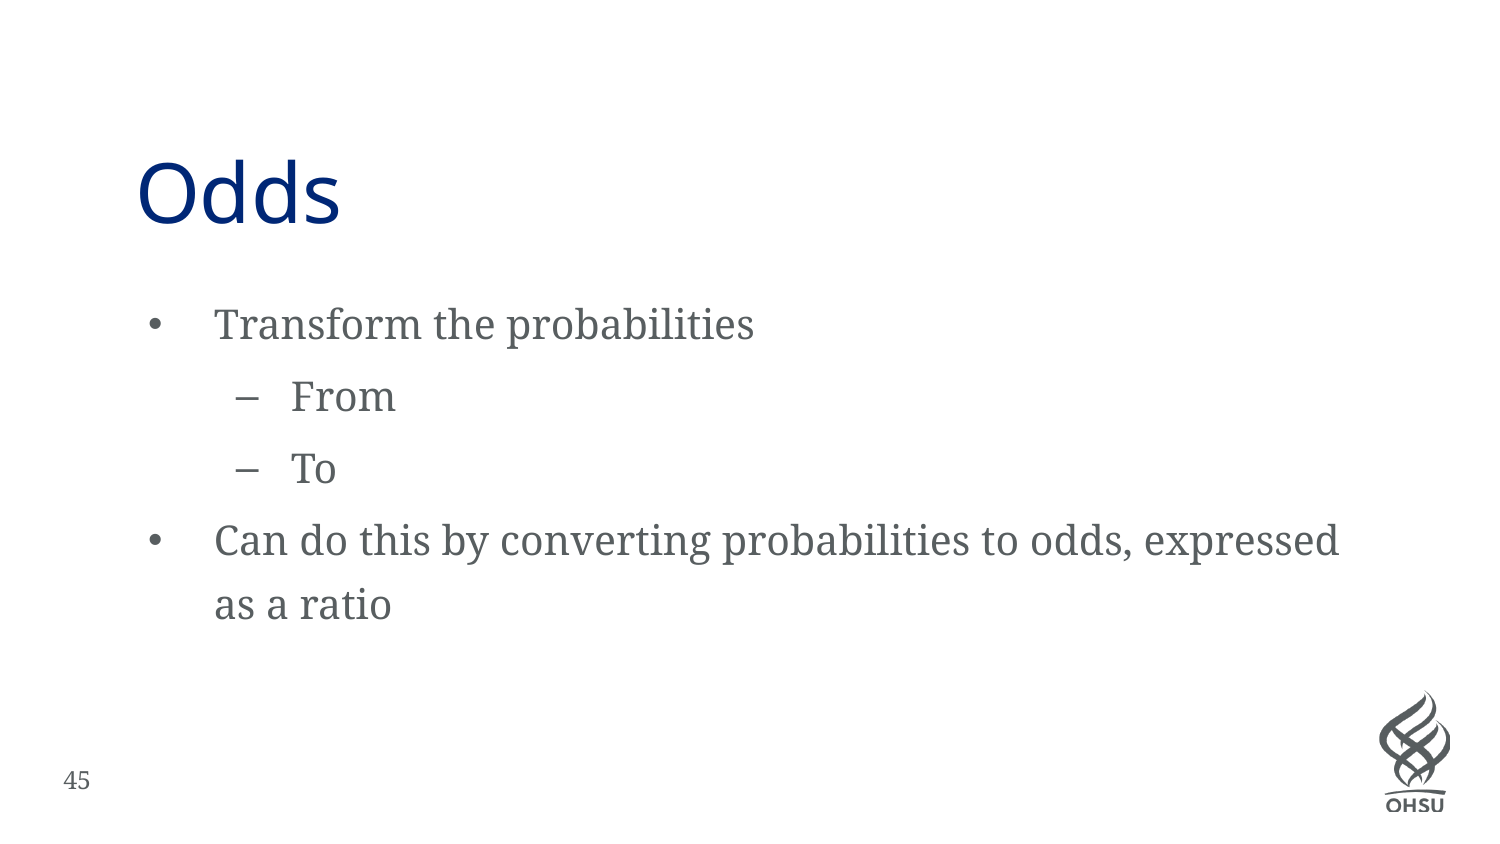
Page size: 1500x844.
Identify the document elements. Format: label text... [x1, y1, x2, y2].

title Odds [120, 120, 1356, 261]
